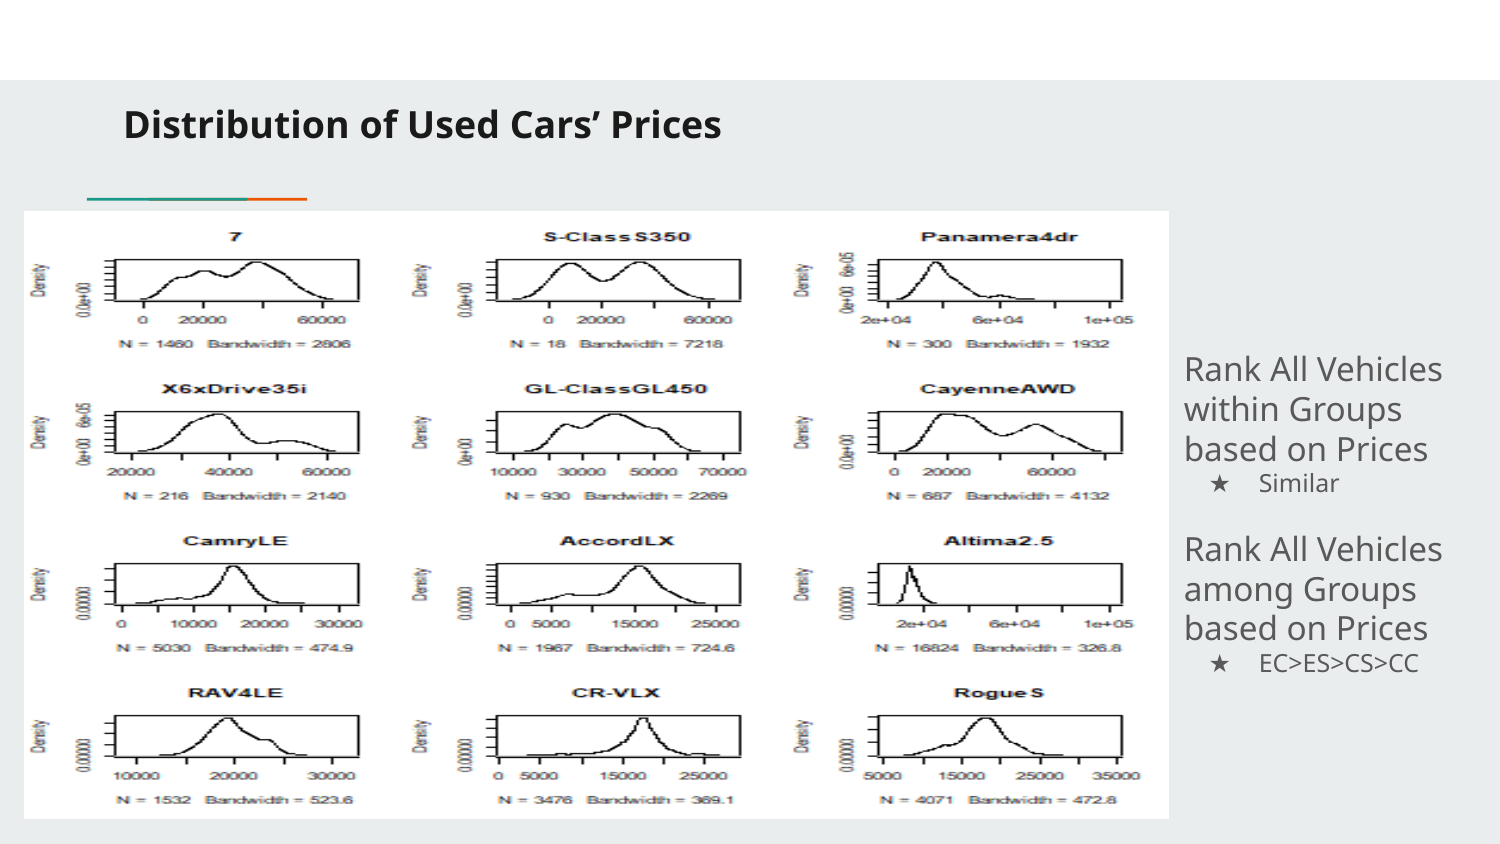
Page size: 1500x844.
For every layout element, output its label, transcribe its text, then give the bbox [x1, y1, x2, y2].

title Distribution of Used Cars’ Prices [108, 85, 1370, 333]
picture [24, 211, 1169, 820]
subtitle Rank All Vehicles within Groups based on Prices Similar Rank All Vehicles among Groups based on Prices EC>ES>CS>CC [1173, 333, 1500, 422]
